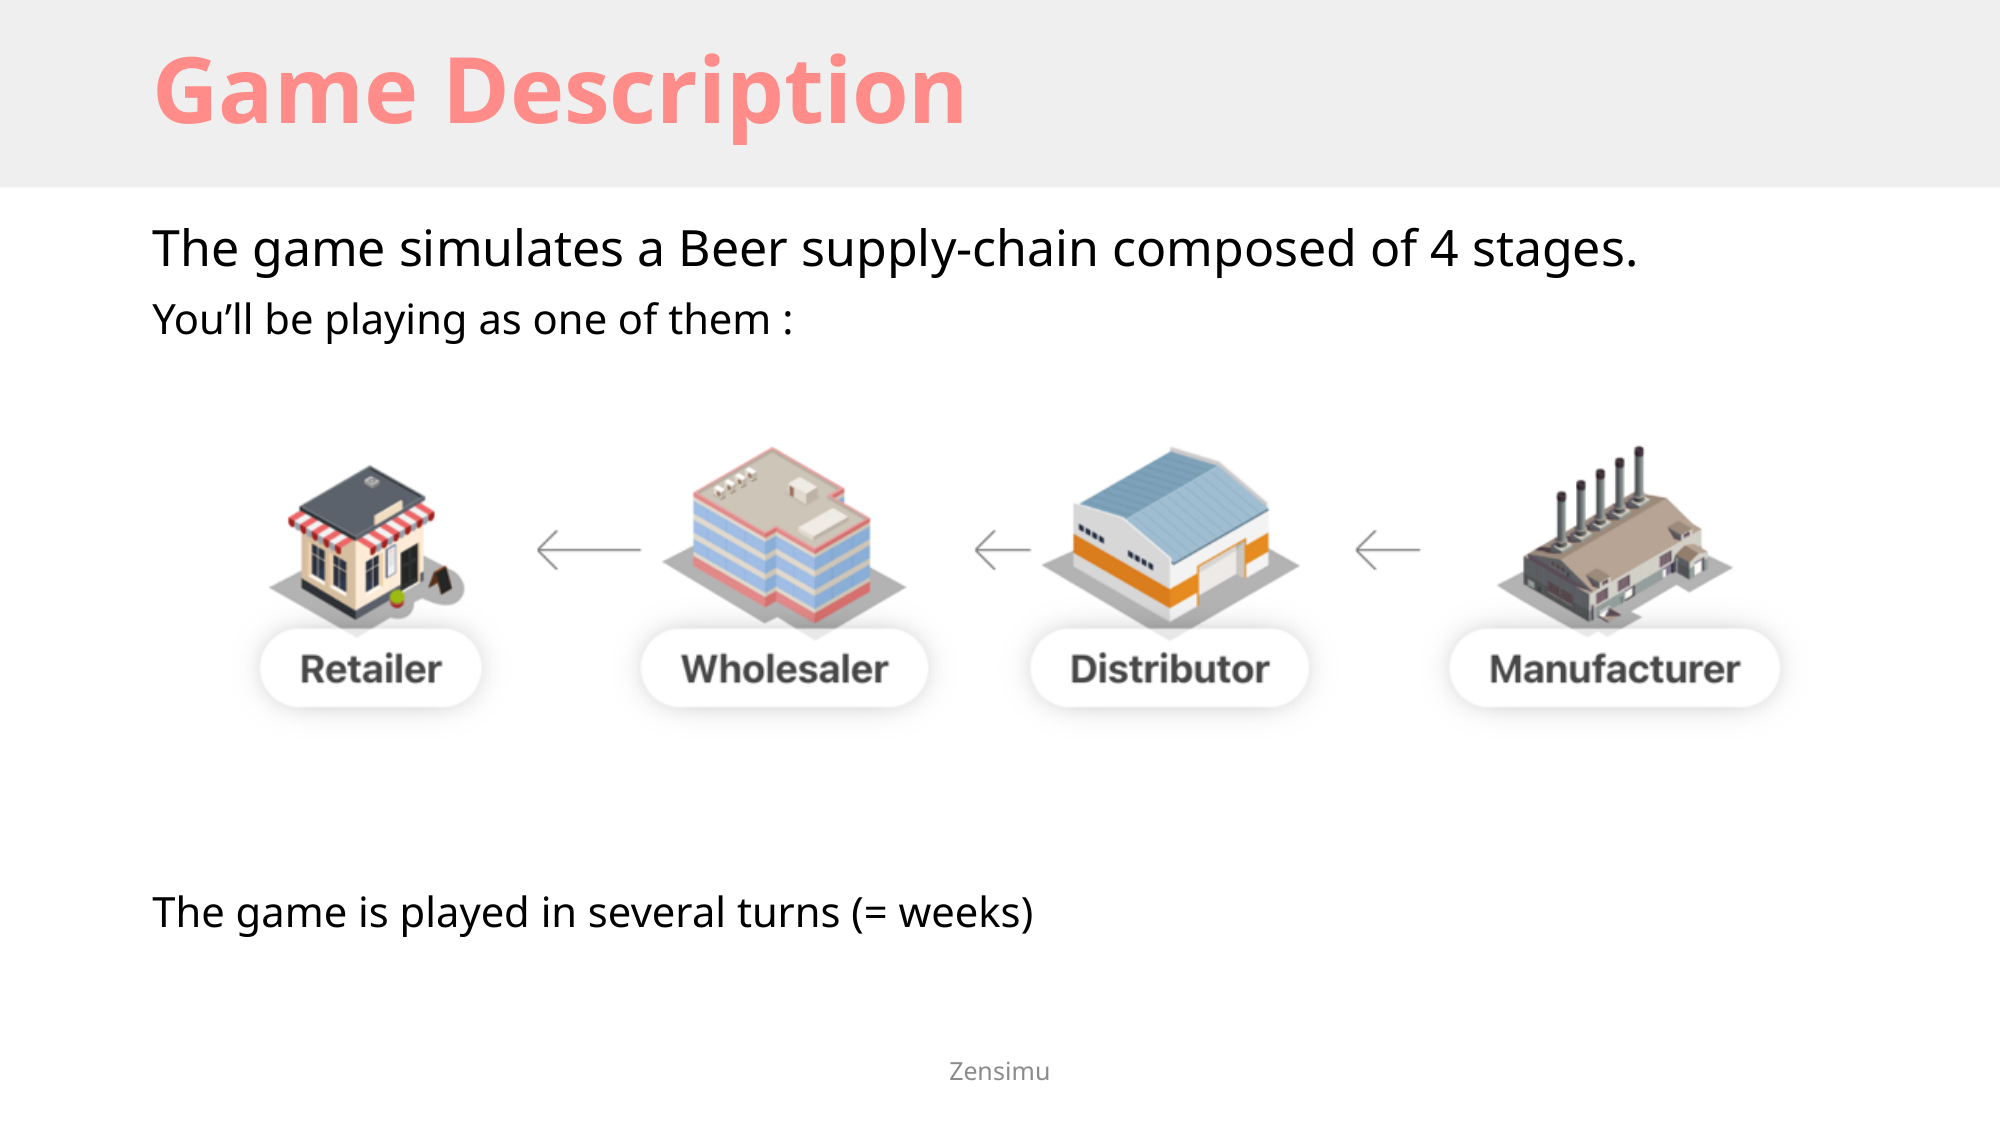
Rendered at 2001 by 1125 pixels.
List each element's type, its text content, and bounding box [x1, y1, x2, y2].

title Game Description [137, 0, 1863, 188]
list The game simulates a Beer supply-chain composed of 4 stages. You’ll be playing as one of them : The game is played in several turns (= weeks) [137, 216, 1863, 1014]
picture [209, 441, 1818, 747]
footer Zensimu [662, 1042, 1338, 1103]
